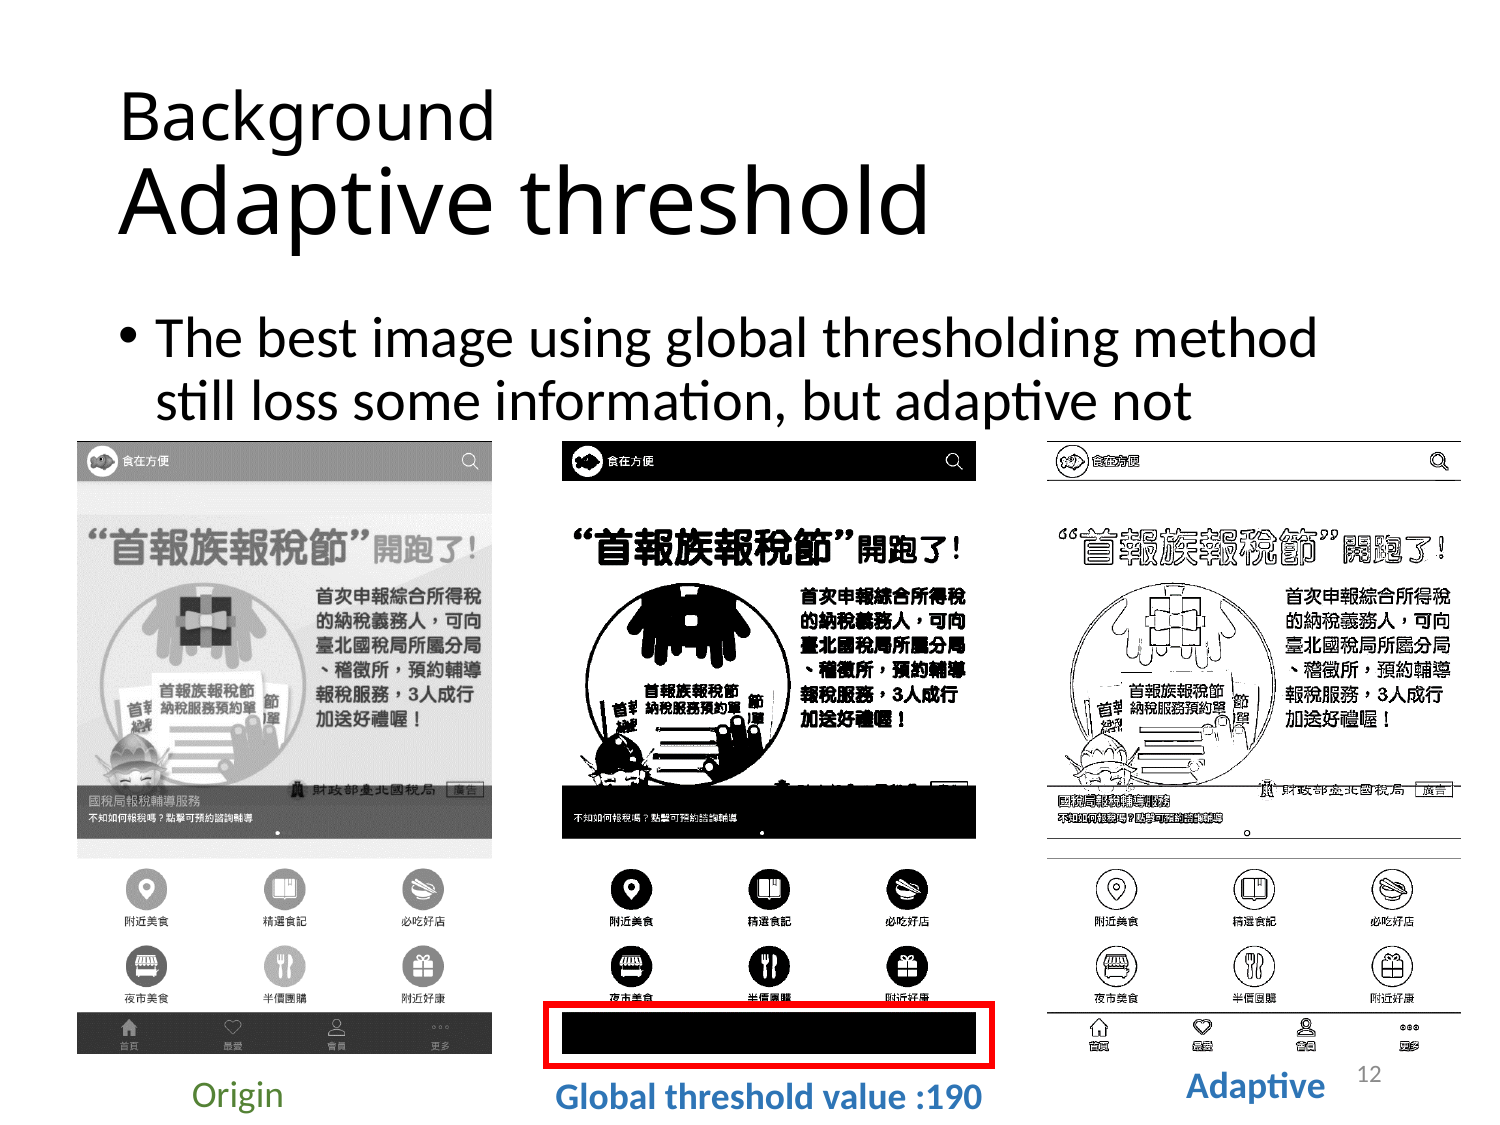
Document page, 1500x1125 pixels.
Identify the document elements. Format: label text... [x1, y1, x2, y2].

text_box Adaptive [1171, 1103, 1341, 1114]
text_box [545, 1003, 993, 1067]
list The best image using global thresholding method still loss some information, but adaptive not [103, 299, 1397, 1014]
text_box Global threshold value :190 [540, 1064, 998, 1125]
slide_number 12 [1059, 1054, 1397, 1103]
picture [562, 441, 976, 1054]
title Background Adaptive threshold [103, 59, 1397, 278]
text_box Origin [177, 1063, 300, 1123]
picture [77, 441, 492, 1054]
picture [1047, 441, 1461, 1054]
